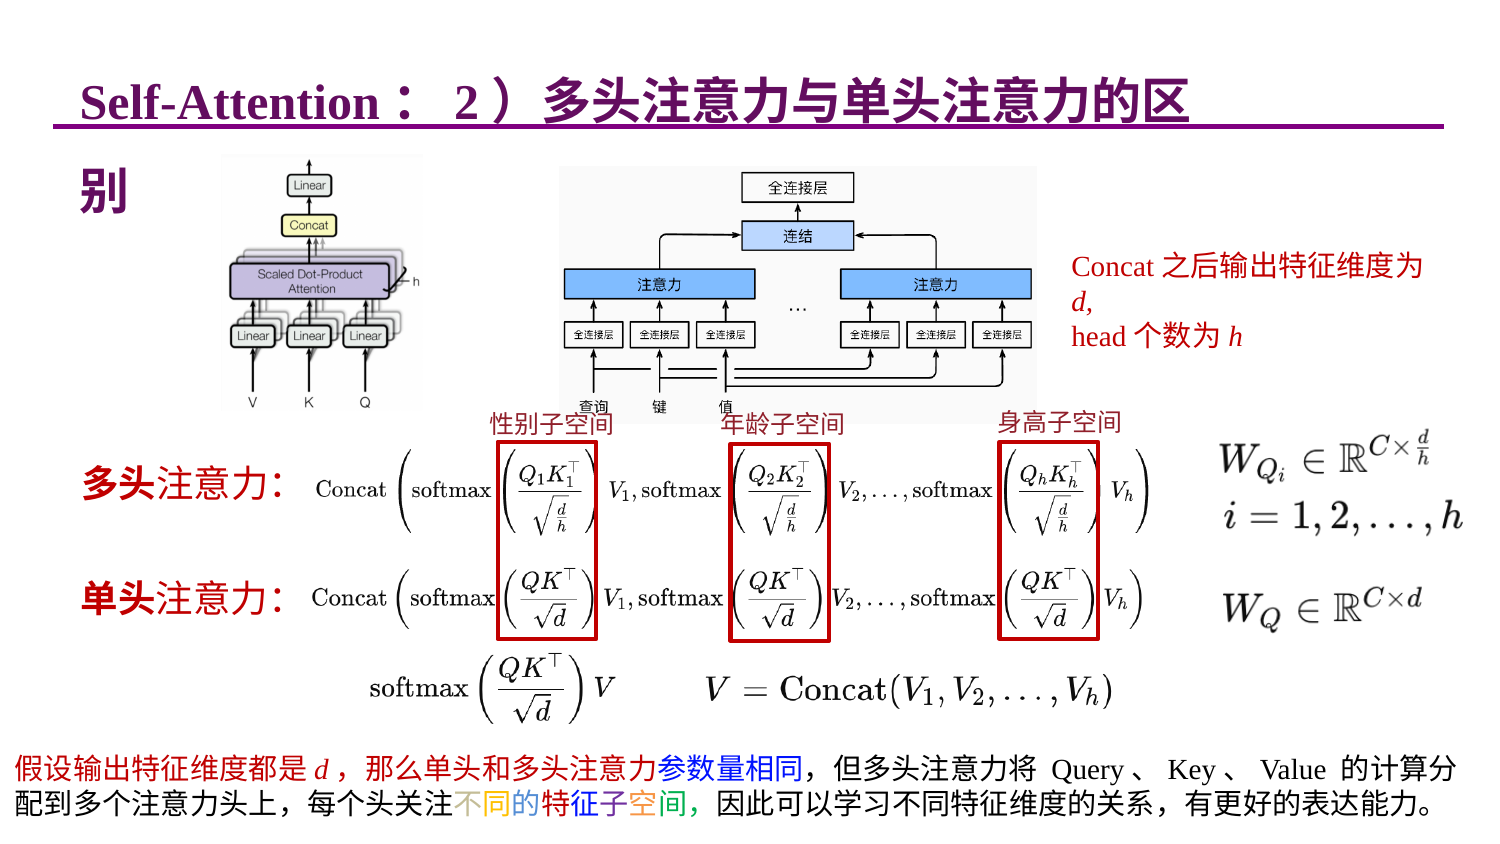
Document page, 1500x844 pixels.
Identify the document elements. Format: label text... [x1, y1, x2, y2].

text_box 假设输出特征维度都是d，那么单头和多头注意力参数量相同，但多头注意力将 Query、Key、Value 的计算分配到多个注意力头上，每个头关注不同的特征子空间，因此可以学习不同特征维度的关系，有更好的表达能力。 [0, 742, 1500, 828]
picture [1222, 568, 1425, 643]
text_box 性别子空间 [474, 401, 553, 422]
picture [221, 154, 423, 412]
picture [699, 657, 1116, 720]
text_box 多头注意力： [66, 452, 307, 513]
text_box [997, 549, 1100, 556]
text_box 身高子空间 [1042, 399, 1144, 422]
text_box [728, 549, 831, 556]
picture [1211, 422, 1465, 543]
text_box Concat之后输出特征维度为d, head个数为h [1056, 239, 1464, 360]
picture [312, 166, 1152, 542]
text_box [496, 549, 598, 556]
picture [307, 557, 1147, 640]
picture [364, 647, 617, 730]
text_box Self-Attention：2）多头注意力与单头注意力的区别 [64, 31, 1247, 227]
text_box 单头注意力： [66, 567, 302, 628]
